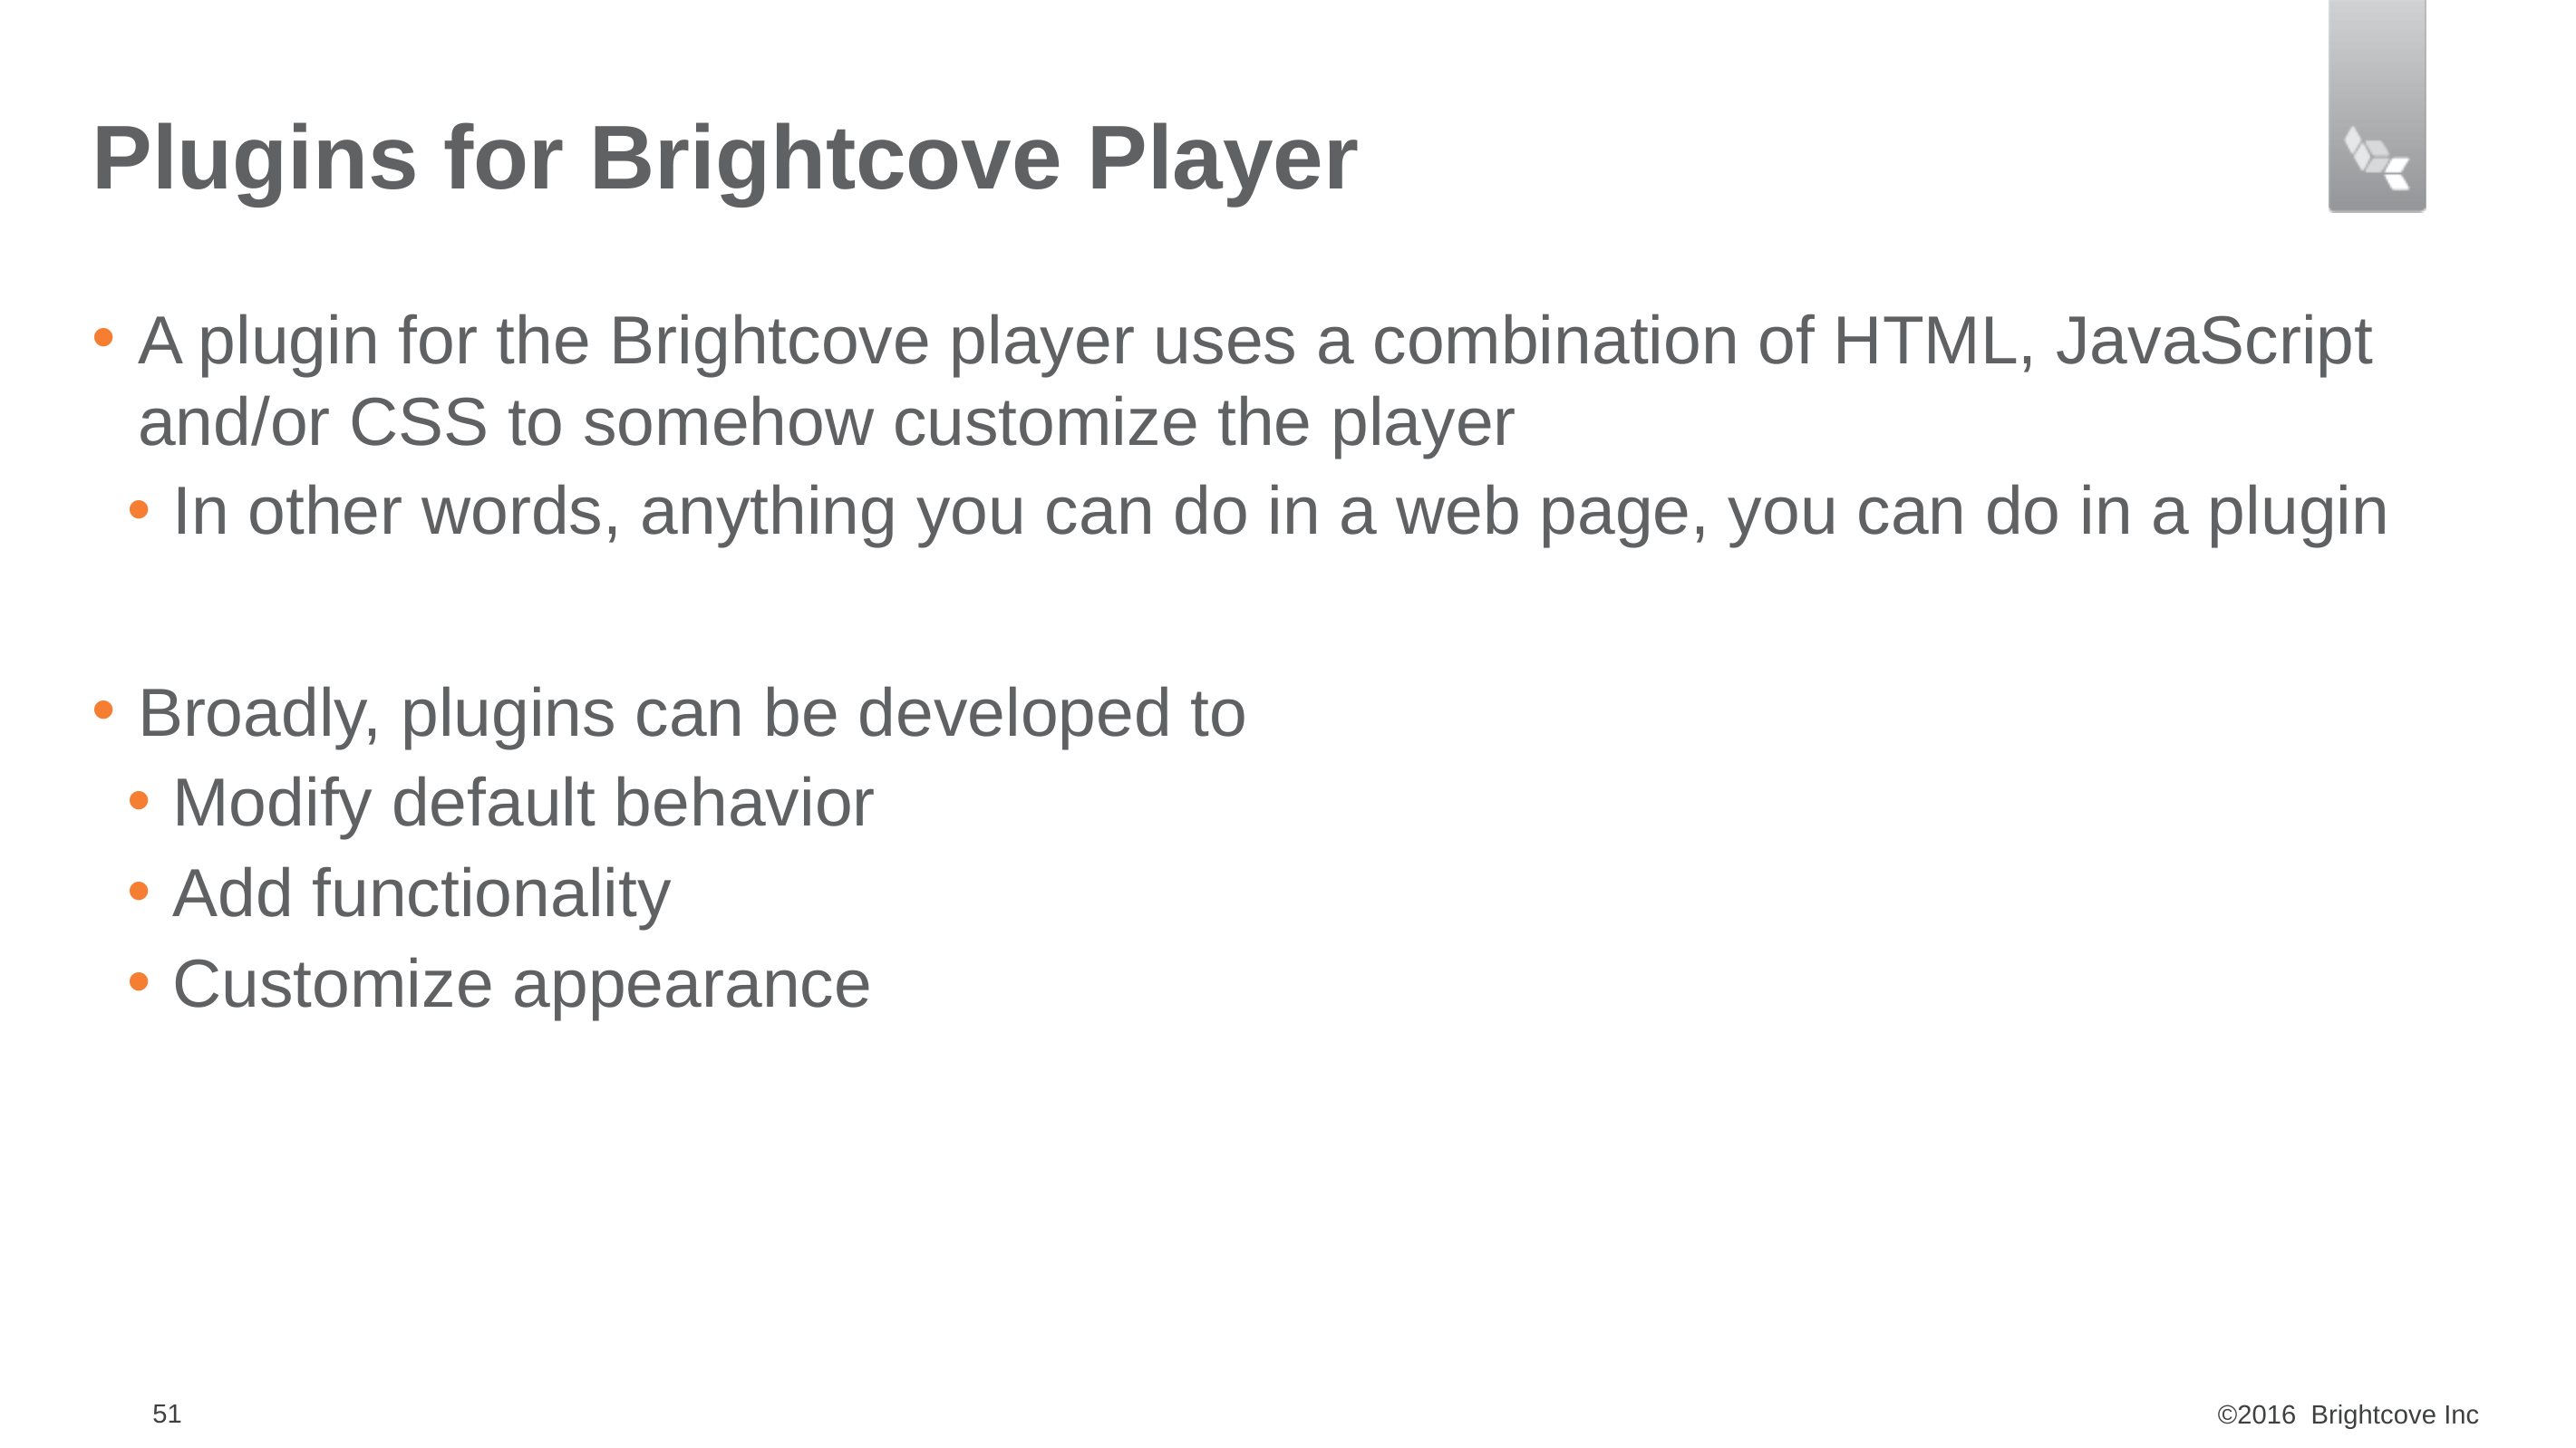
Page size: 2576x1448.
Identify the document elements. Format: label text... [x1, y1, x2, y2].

title Plugins for Brightcove Player [80, 43, 2271, 261]
slide_number 51 [143, 1390, 189, 1434]
picture [2329, 0, 2428, 213]
list A plugin for the Brightcove player uses a combination of HTML, JavaScript and/or CSS to somehow customize the player In other words, anything you can do in a web page, you can do in a plugin Broadly, plugins can be developed to Modify default behavior Add functionality Customize appearance [80, 283, 2442, 1303]
